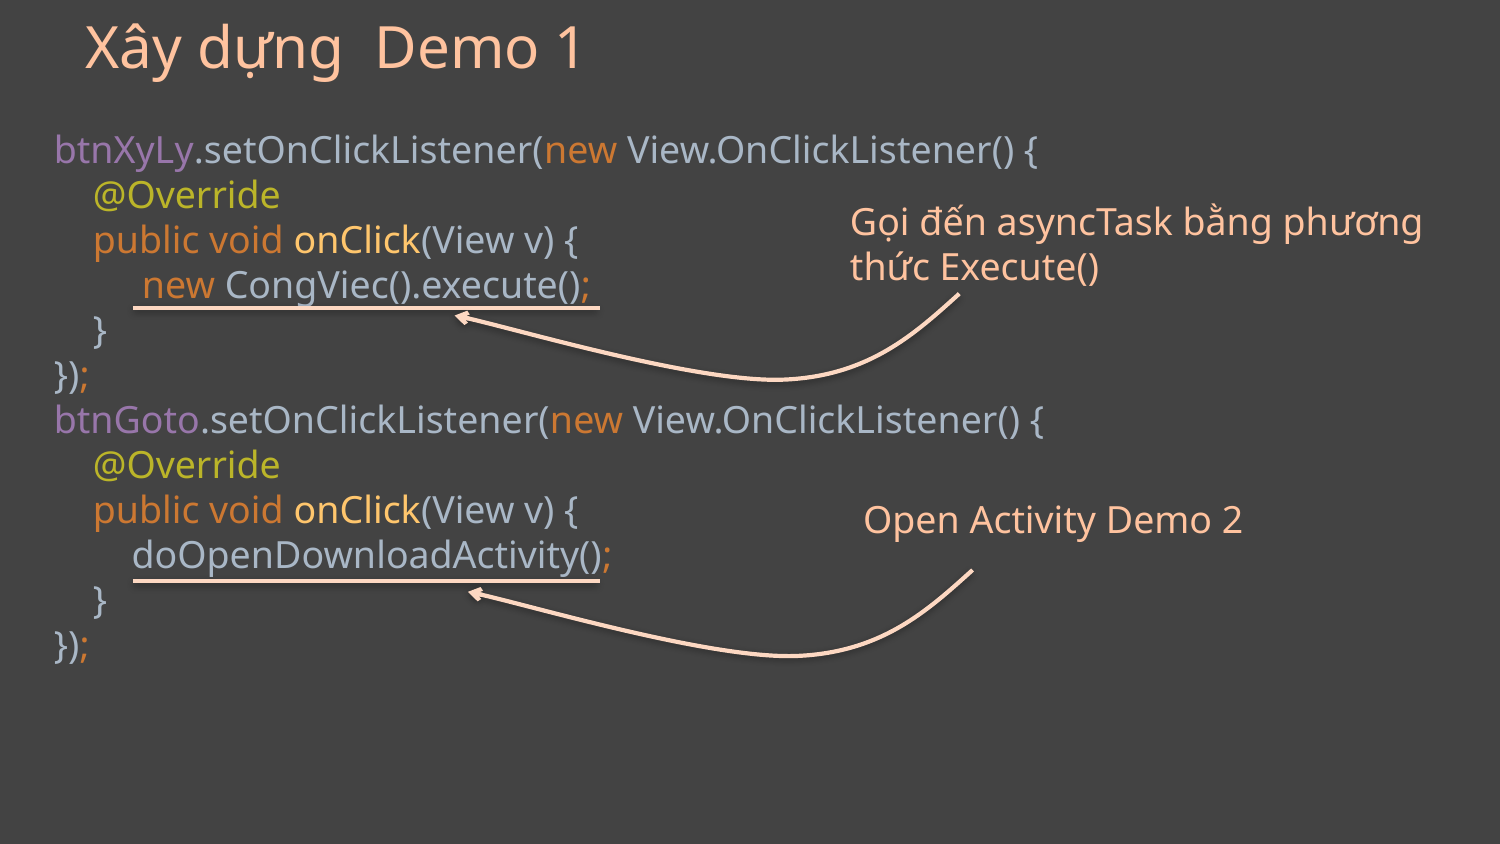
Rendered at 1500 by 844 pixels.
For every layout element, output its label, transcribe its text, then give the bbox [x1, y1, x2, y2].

text_box [467, 568, 974, 659]
text_box Xây dựng Demo 1 [85, 13, 600, 76]
text_box [456, 292, 961, 382]
text_box btnXyLy.setOnClickListener(new View.OnClickListener() { @Override public void onClick(View v) { new CongViec().execute(); } }); btnGoto.setOnClickListener(new View.OnClickListener() { @Override public void onClick(View v) { doOpenDownloadActivity(); } }); [39, 118, 1121, 674]
text_box Gọi đến asyncTask bằng phương thức Execute() [849, 211, 1478, 274]
text_box Open Activity Demo 2 [863, 487, 1491, 550]
